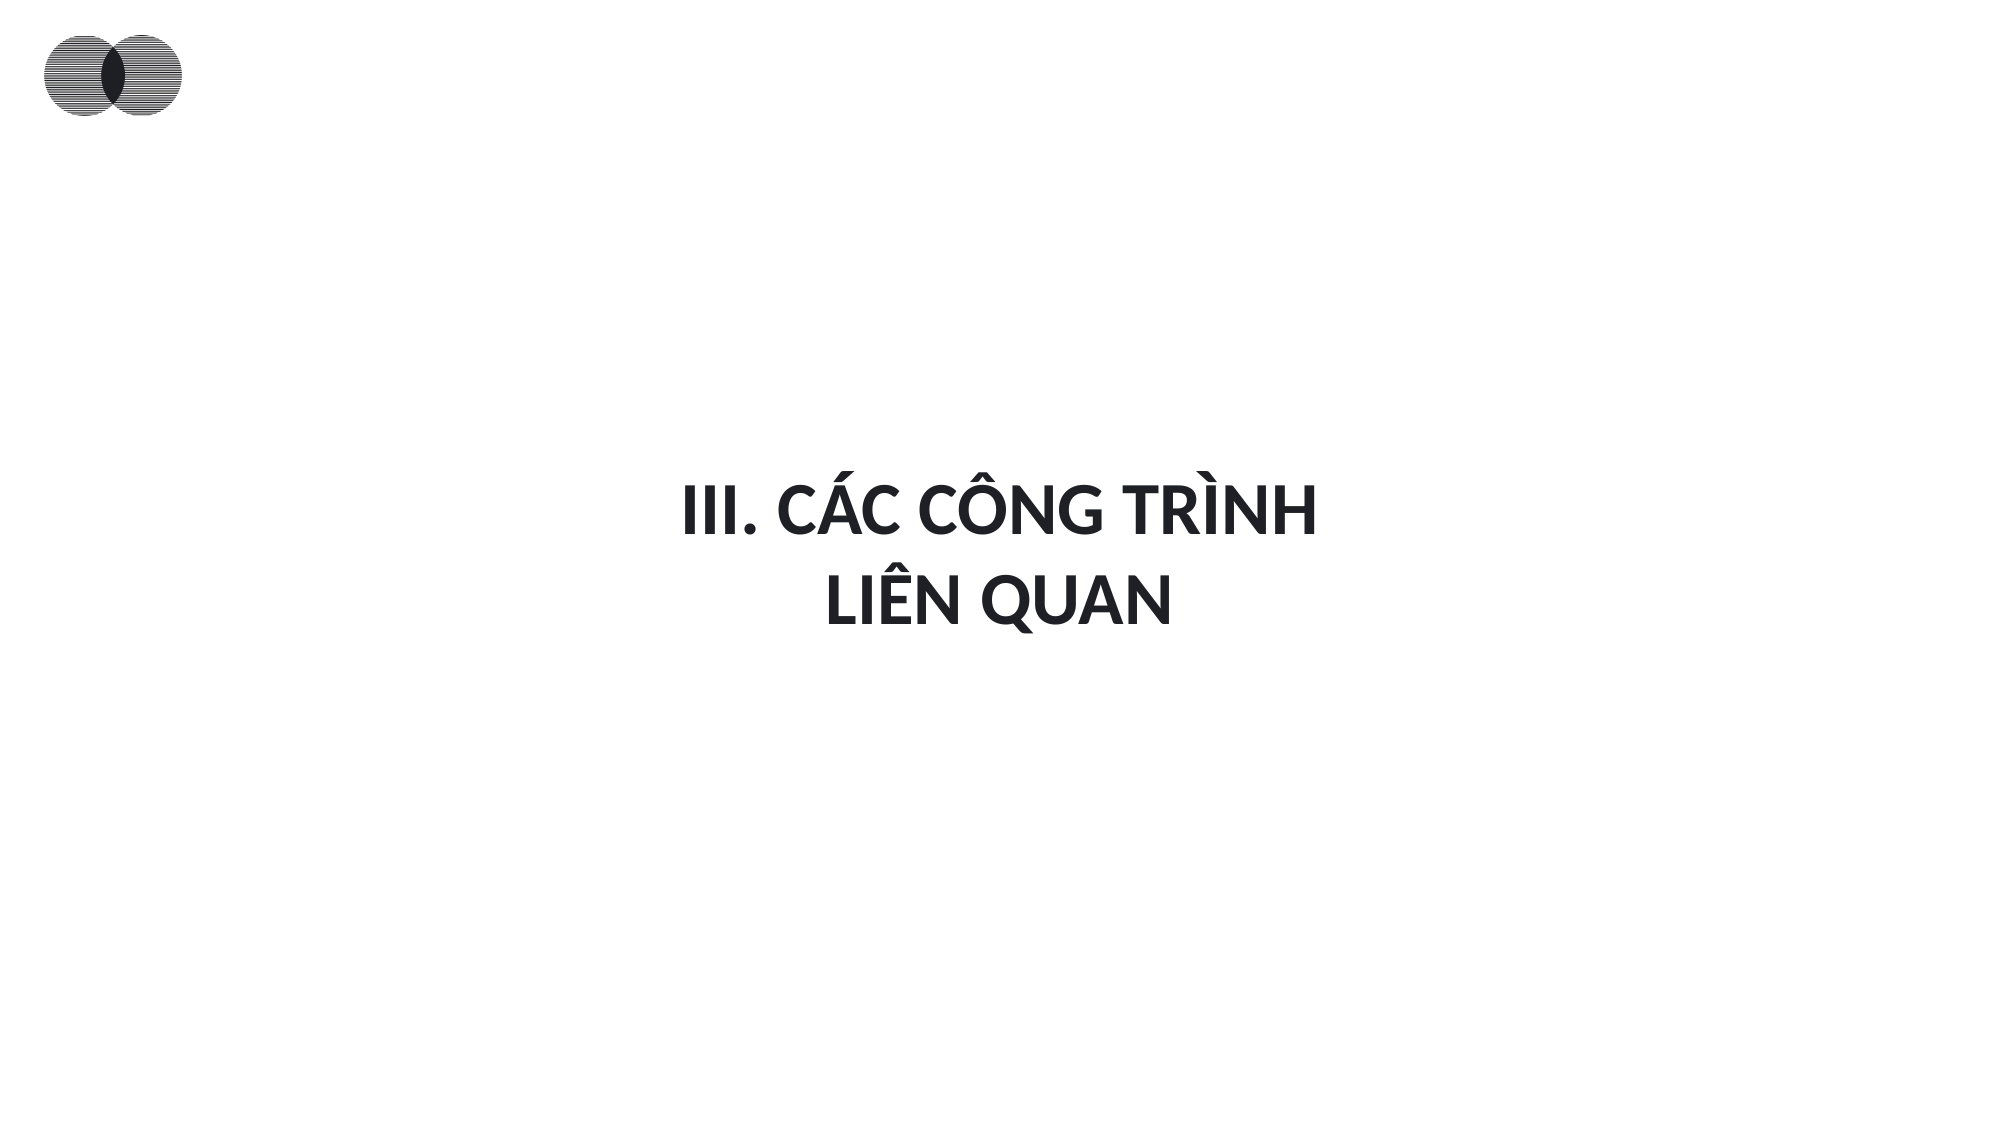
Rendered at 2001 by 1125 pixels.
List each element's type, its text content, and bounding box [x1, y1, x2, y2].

picture [44, 35, 182, 116]
text_box III. CÁC CÔNG TRÌNH LIÊN QUAN [608, 452, 1392, 648]
